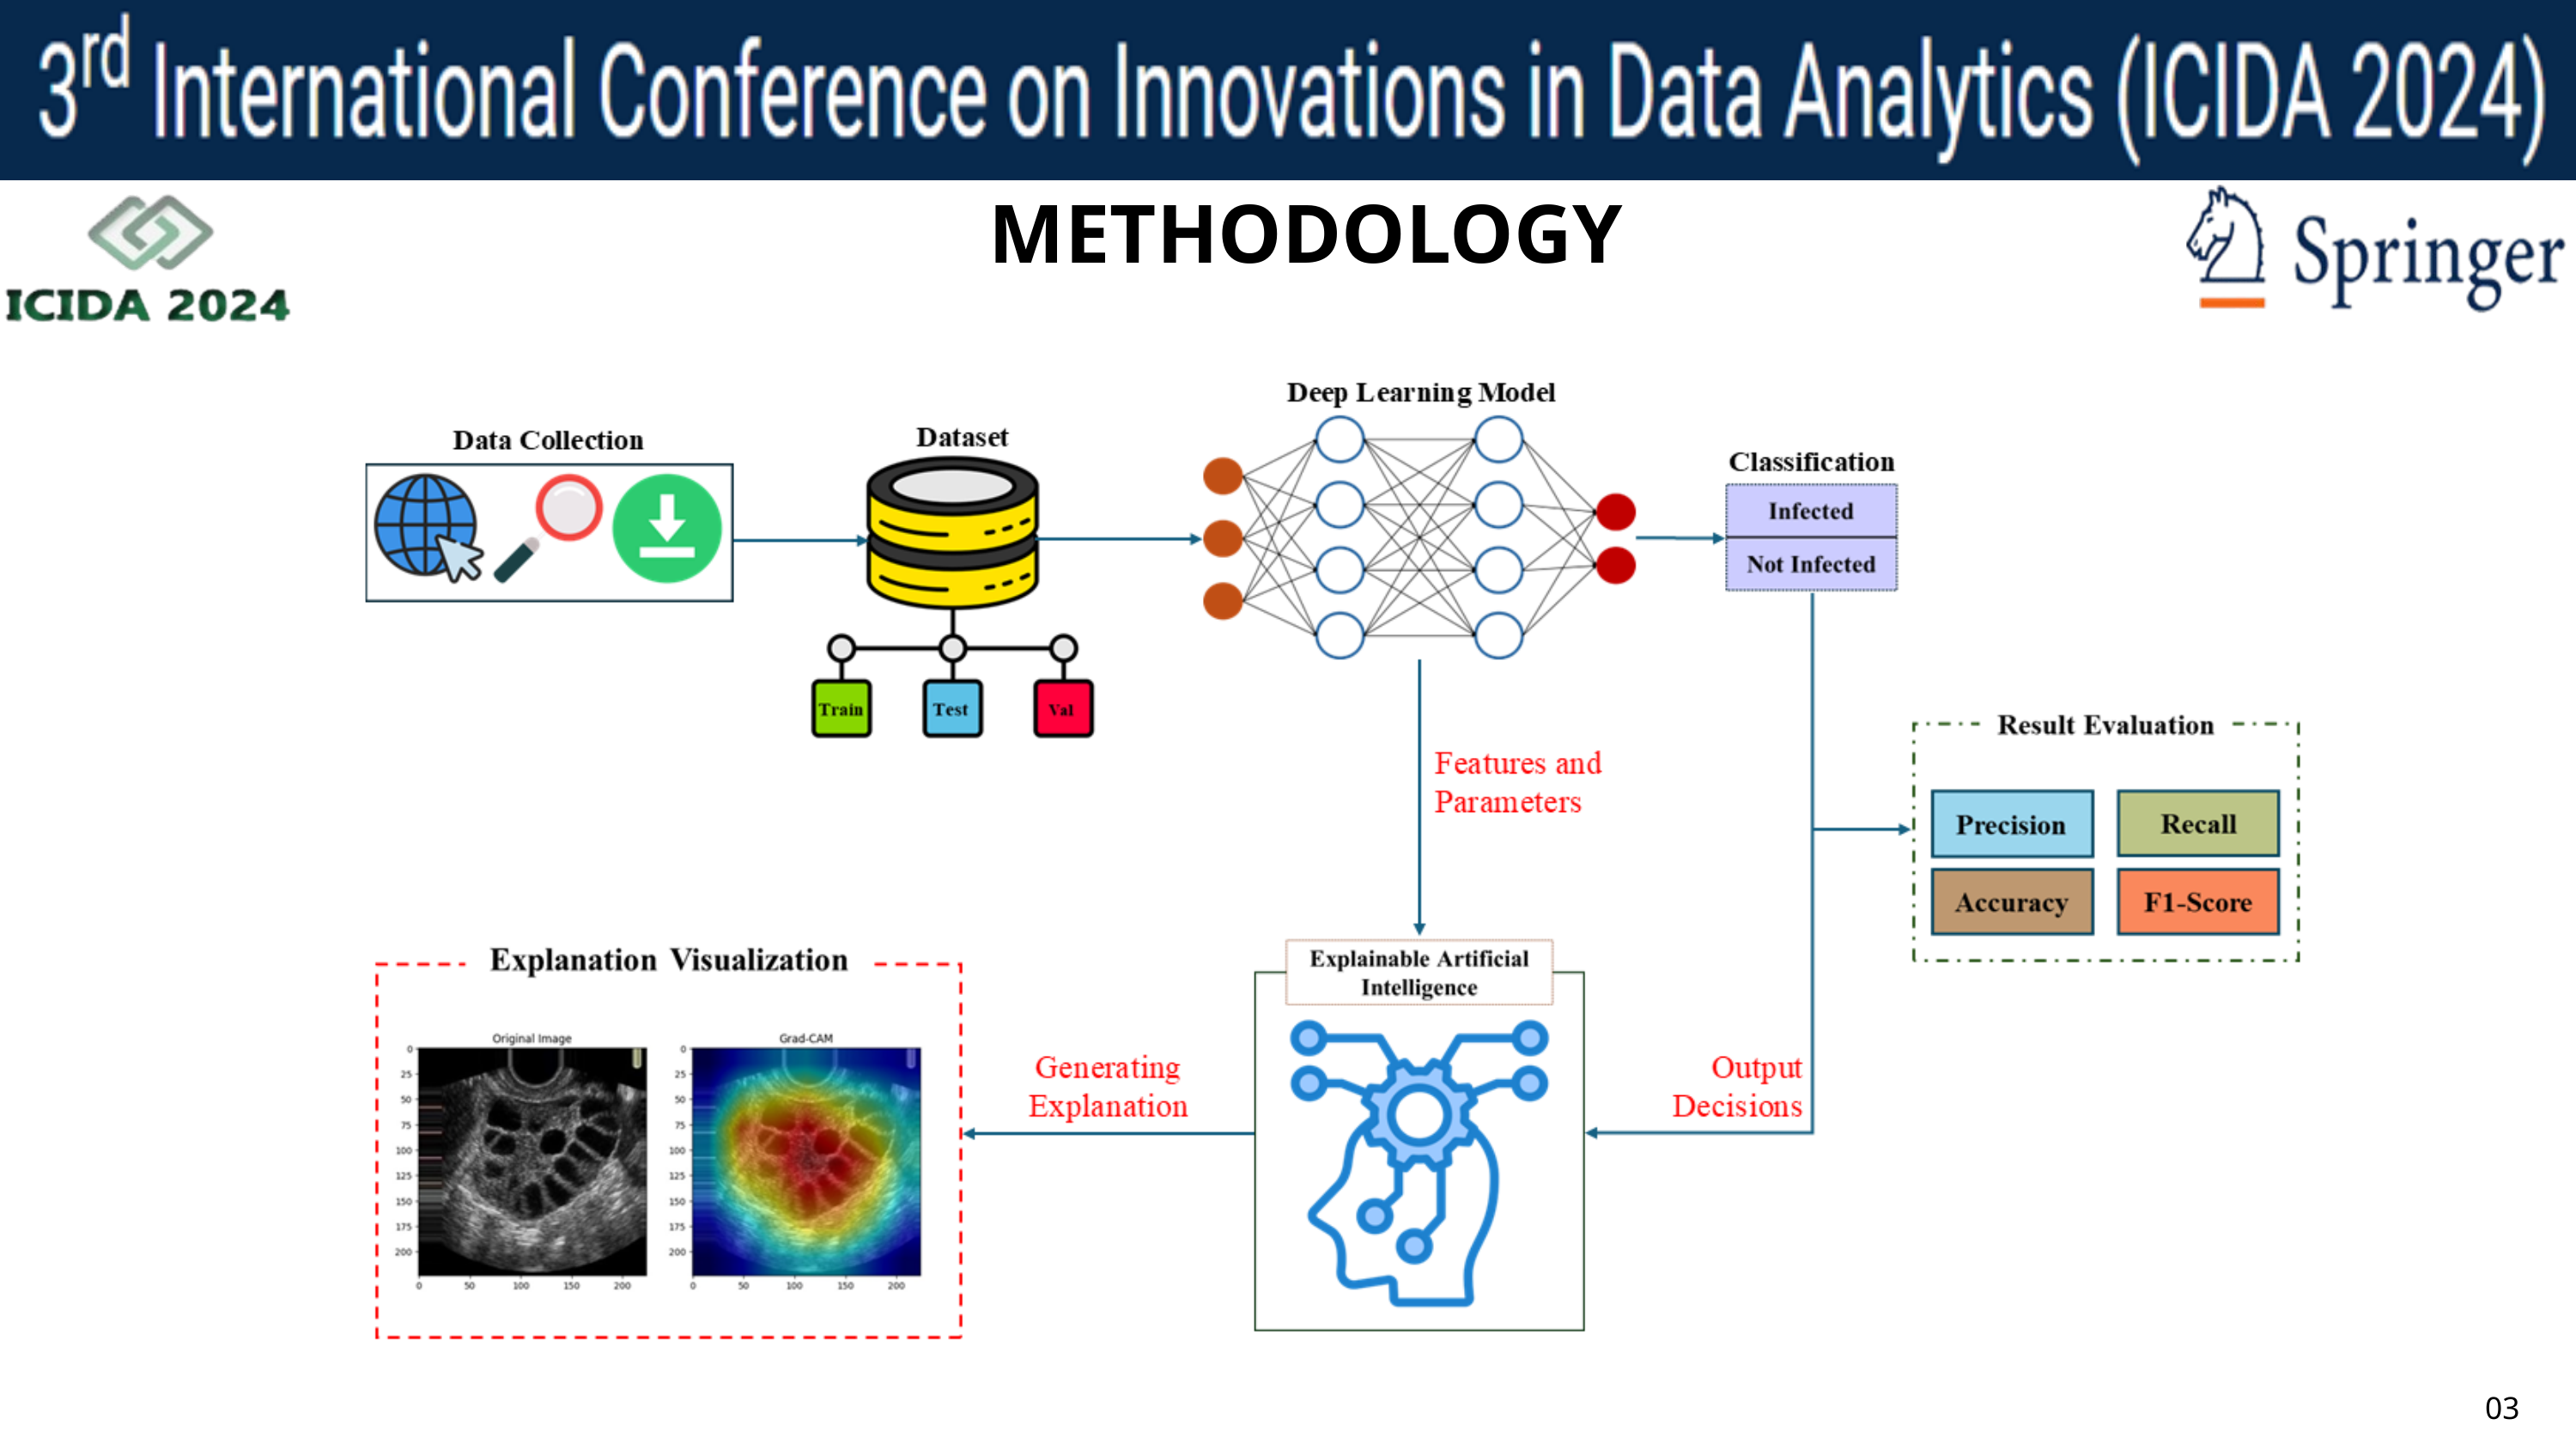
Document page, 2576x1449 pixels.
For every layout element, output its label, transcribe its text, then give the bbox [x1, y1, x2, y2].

text_box [0, 179, 304, 327]
text_box METHODOLOGY [571, 198, 2041, 280]
text_box [2185, 179, 2576, 324]
text_box [365, 365, 2308, 1356]
text_box [0, 0, 2576, 180]
text_box 03 [2462, 1383, 2543, 1427]
